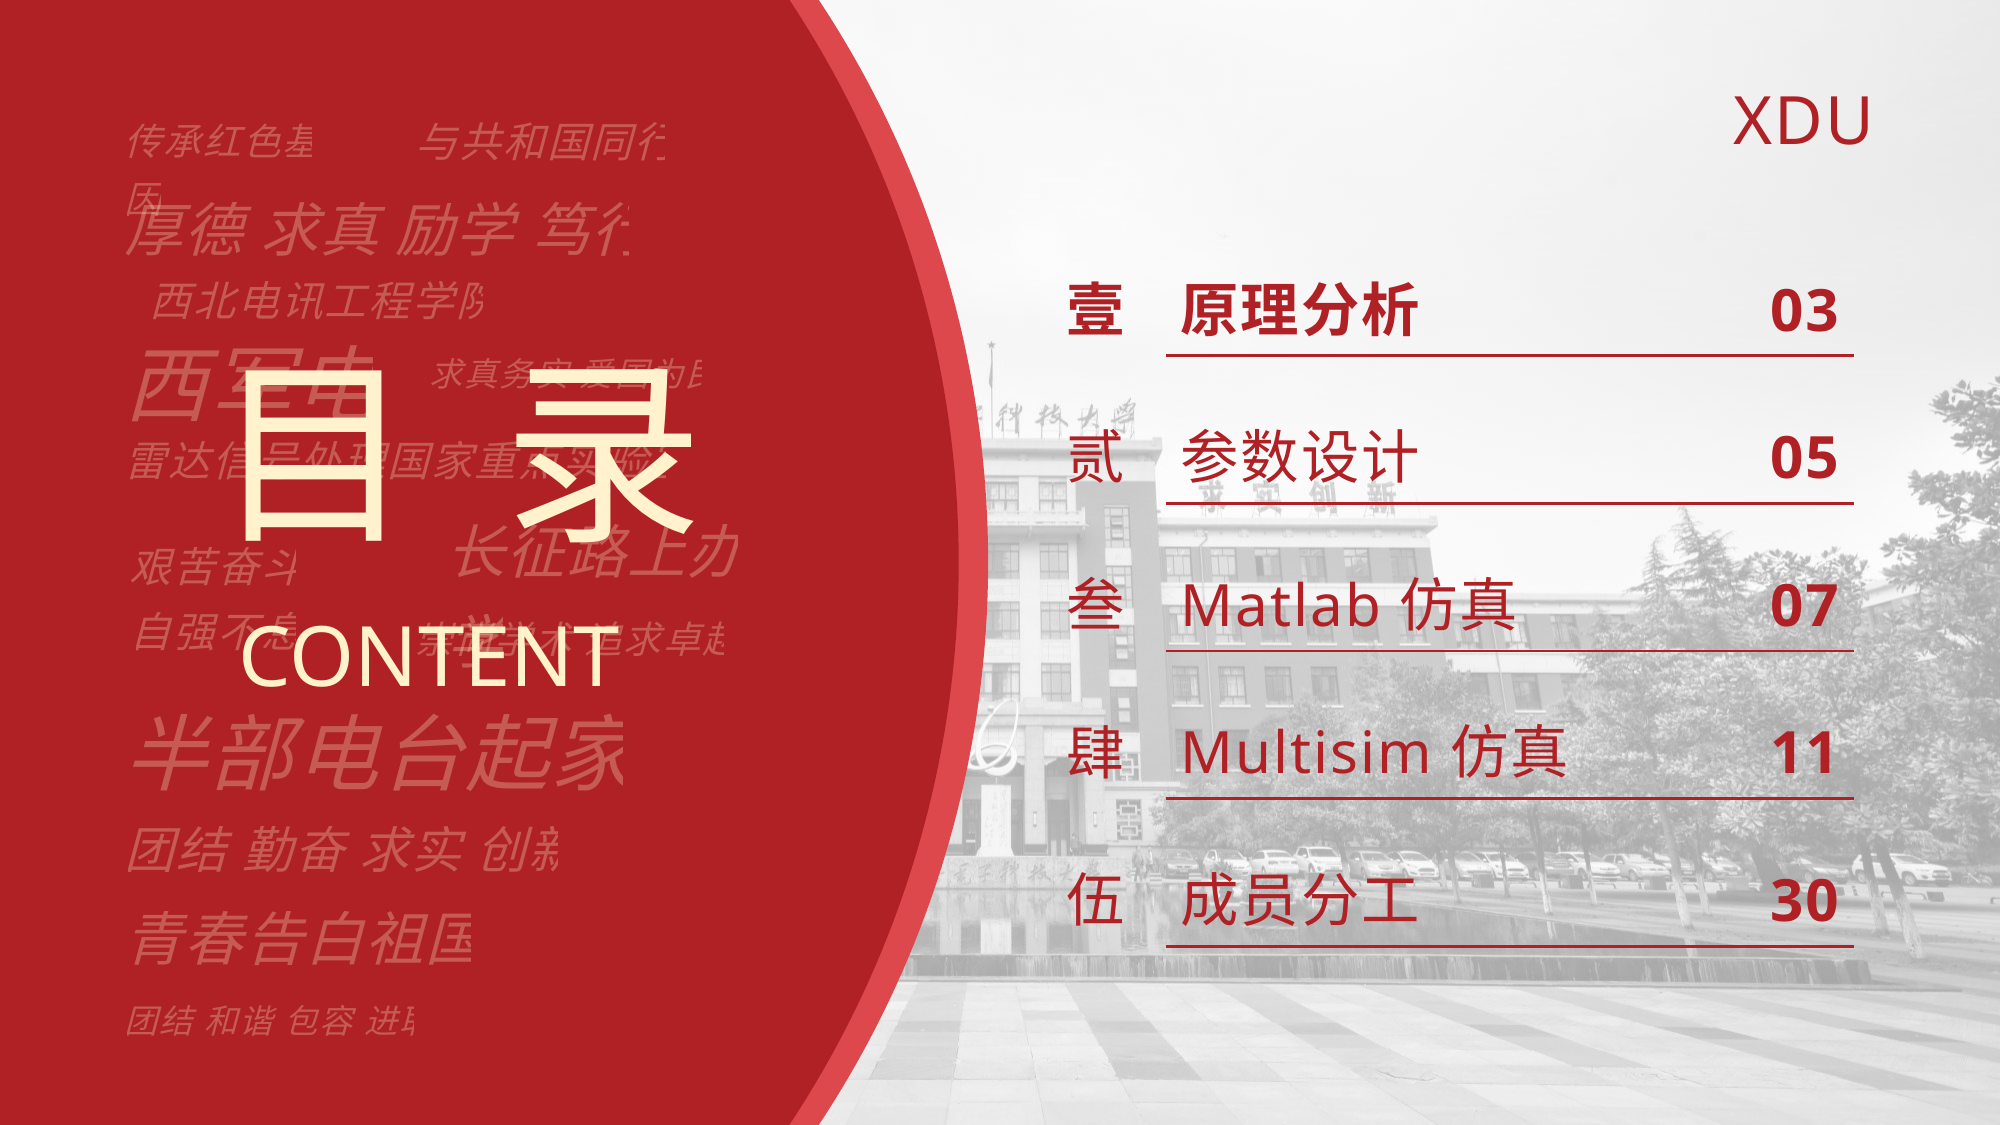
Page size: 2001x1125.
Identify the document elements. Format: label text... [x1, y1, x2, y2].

table_cell 贰 [1052, 356, 1166, 503]
table_cell 05 [1706, 357, 1854, 502]
table_cell 肆 [1052, 651, 1166, 799]
table_cell 叁 [1052, 503, 1166, 651]
text_box 目 录 [199, 319, 719, 575]
table_cell 07 [1706, 505, 1854, 650]
table_header 03 [1706, 208, 1854, 354]
table_cell 参数设计 [1166, 357, 1706, 502]
table_cell 伍 [1052, 799, 1166, 946]
table_header 壹 [1052, 208, 1166, 356]
table_cell Multisim仿真 [1166, 652, 1706, 797]
table_header 原理分析 [1166, 208, 1706, 354]
table_cell 30 [1706, 800, 1854, 945]
text_box CONTENT [224, 595, 727, 711]
table_cell Matlab仿真 [1166, 505, 1706, 650]
table_cell 成员分工 [1166, 800, 1706, 945]
table_cell 11 [1706, 652, 1854, 797]
